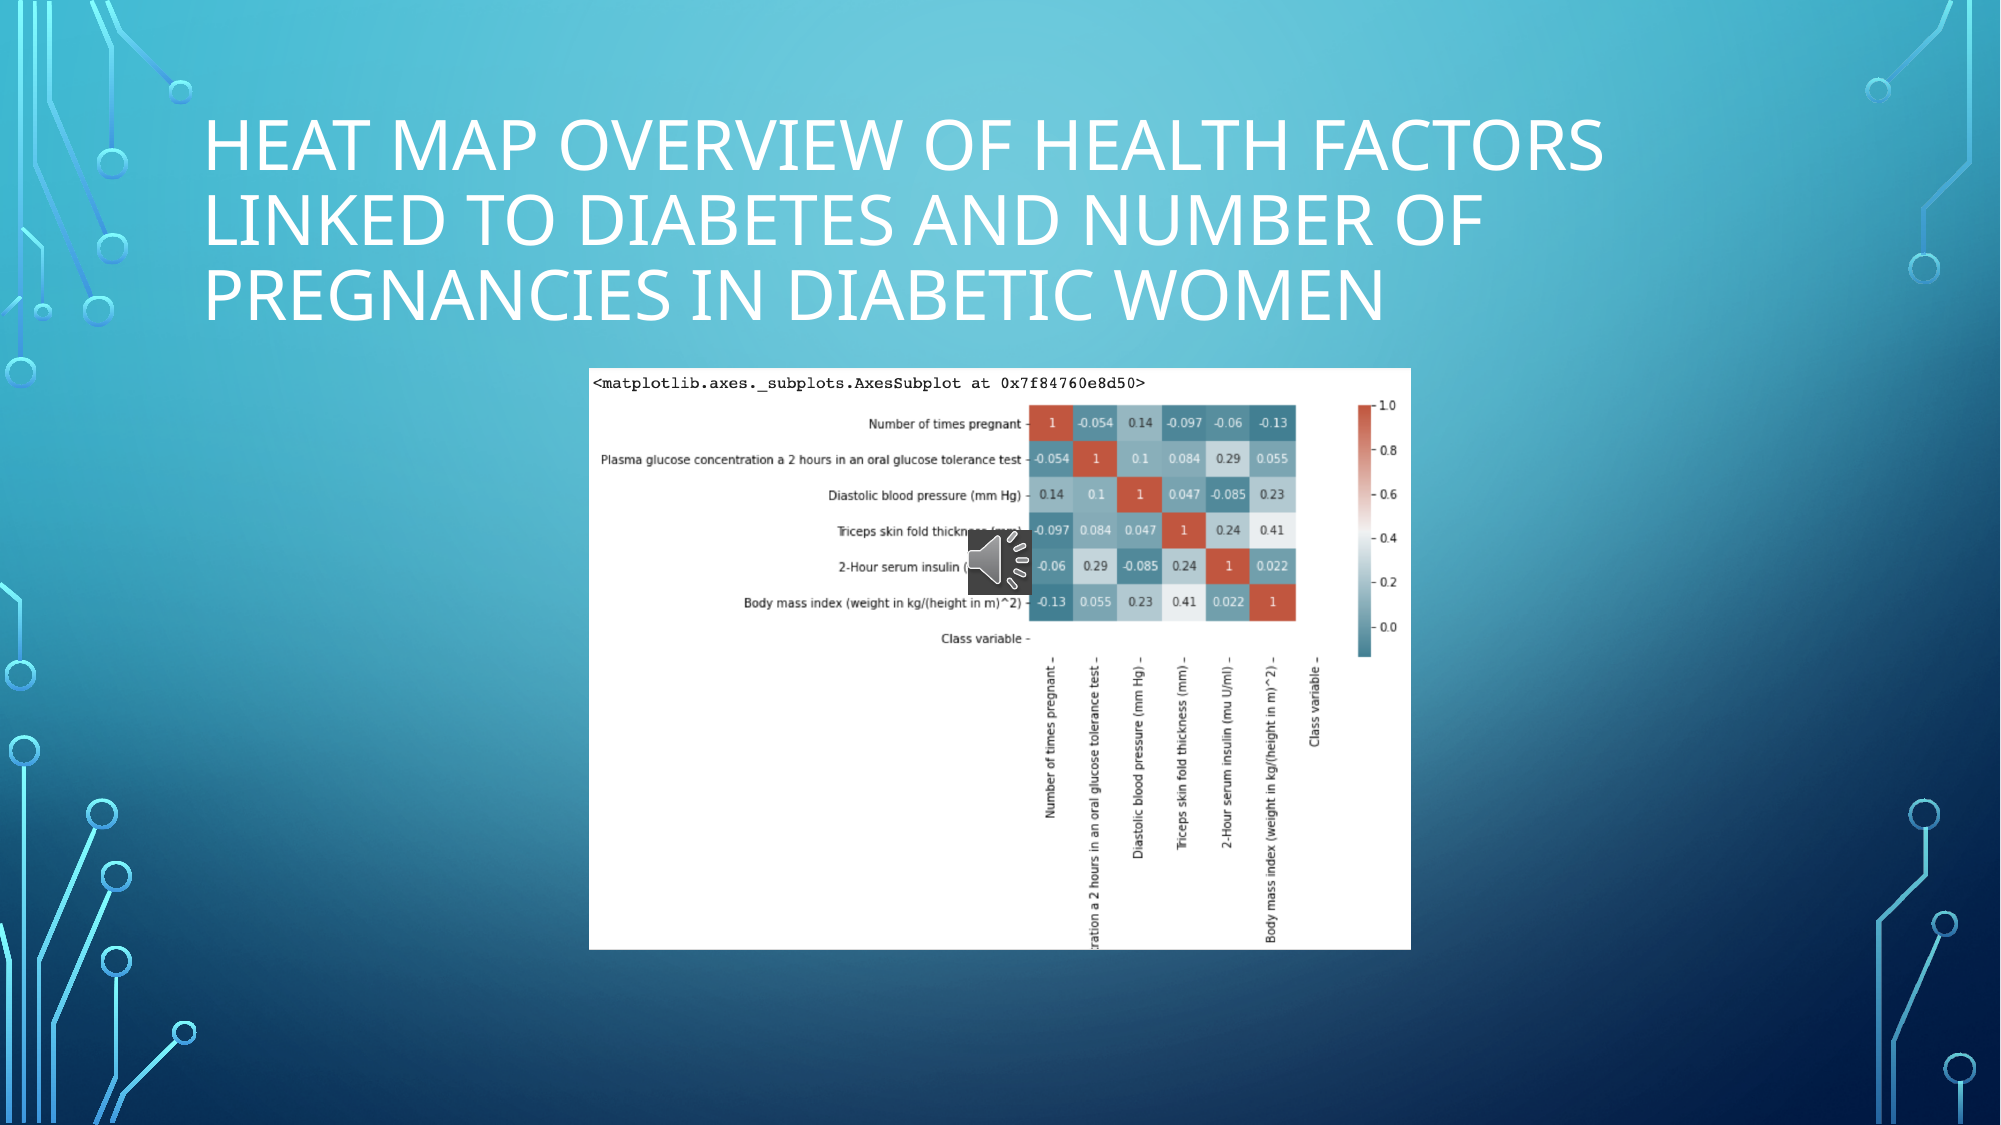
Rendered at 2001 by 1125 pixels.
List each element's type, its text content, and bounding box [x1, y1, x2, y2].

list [589, 368, 1411, 951]
title Heat Map Overview of Health Factors linked to diabetes and Number of Pregnancies in Diabetic Women [187, 101, 1813, 344]
picture [966, 528, 1034, 597]
